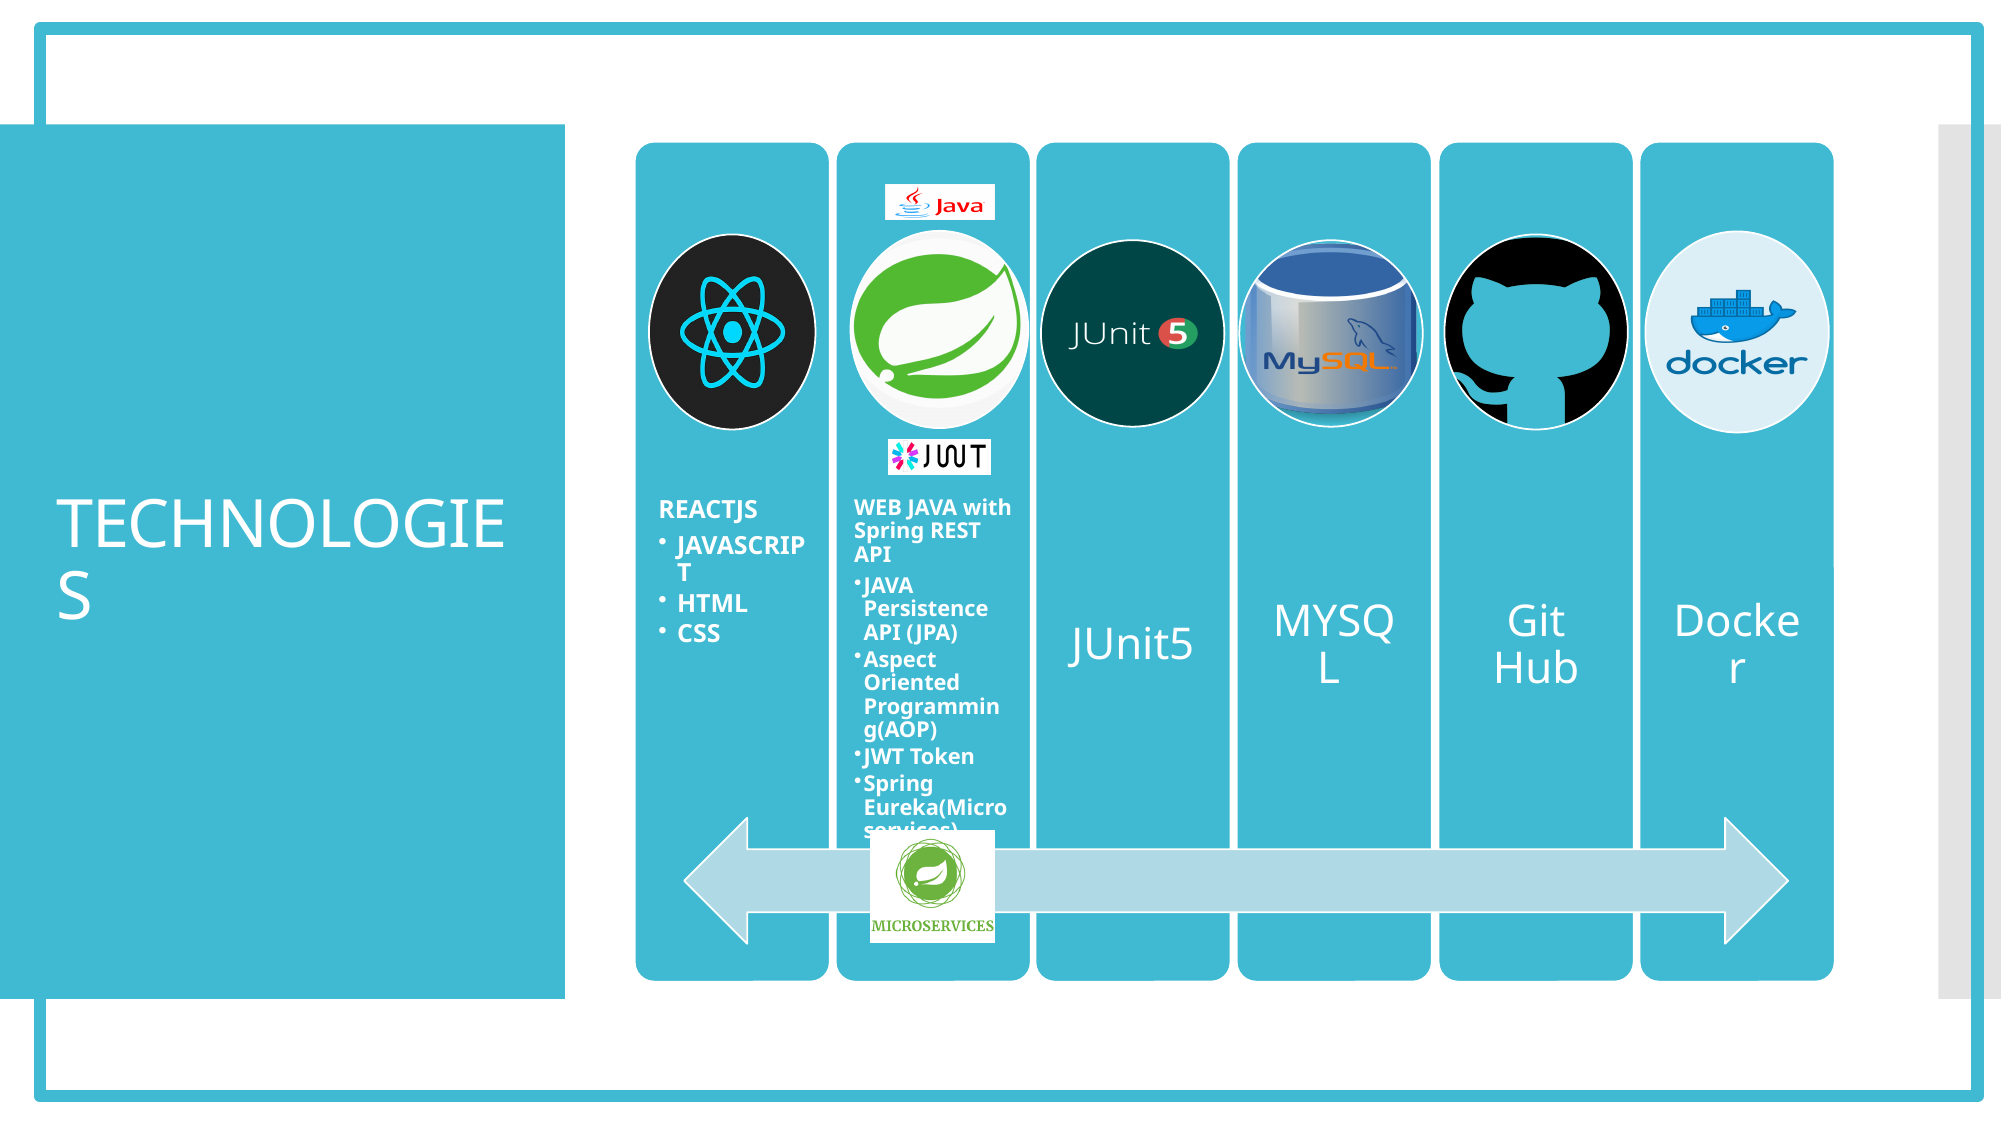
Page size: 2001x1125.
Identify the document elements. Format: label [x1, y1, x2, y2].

picture [884, 184, 995, 220]
text_box [39, 28, 1979, 1097]
picture [869, 830, 995, 943]
picture [888, 439, 991, 476]
list [634, 141, 1835, 982]
